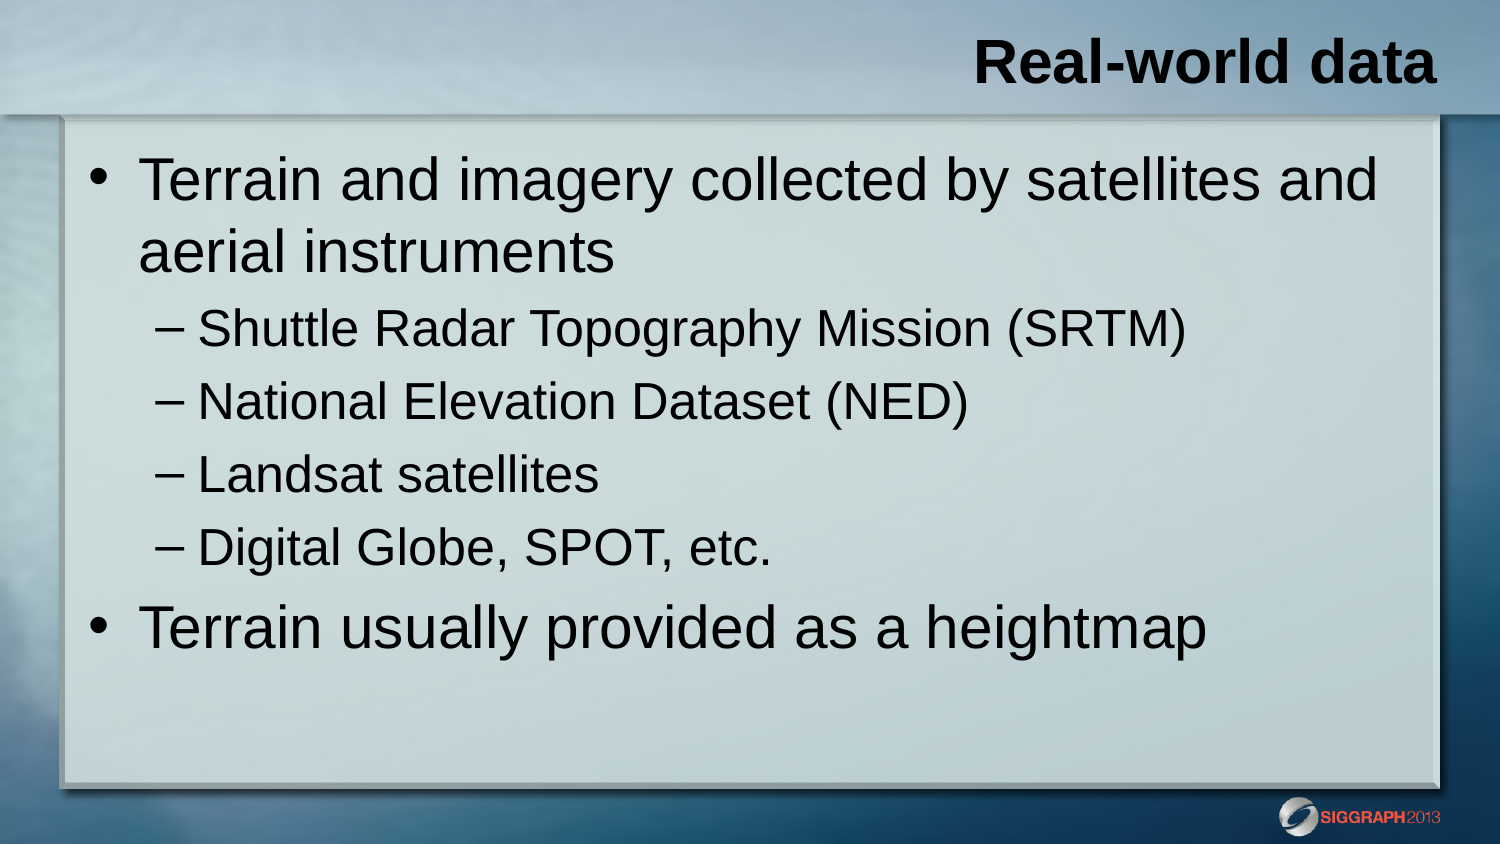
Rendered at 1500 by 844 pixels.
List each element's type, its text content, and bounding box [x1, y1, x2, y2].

title Real-world data [406, 15, 1452, 102]
list Terrain and imagery collected by satellites and aerial instruments Shuttle Radar Topography Mission (SRTM) National Elevation Dataset (NED) Landsat satellites Digital Globe, SPOT, etc. Terrain usually provided as a heightmap [75, 132, 1425, 782]
picture [0, 0, 1500, 844]
